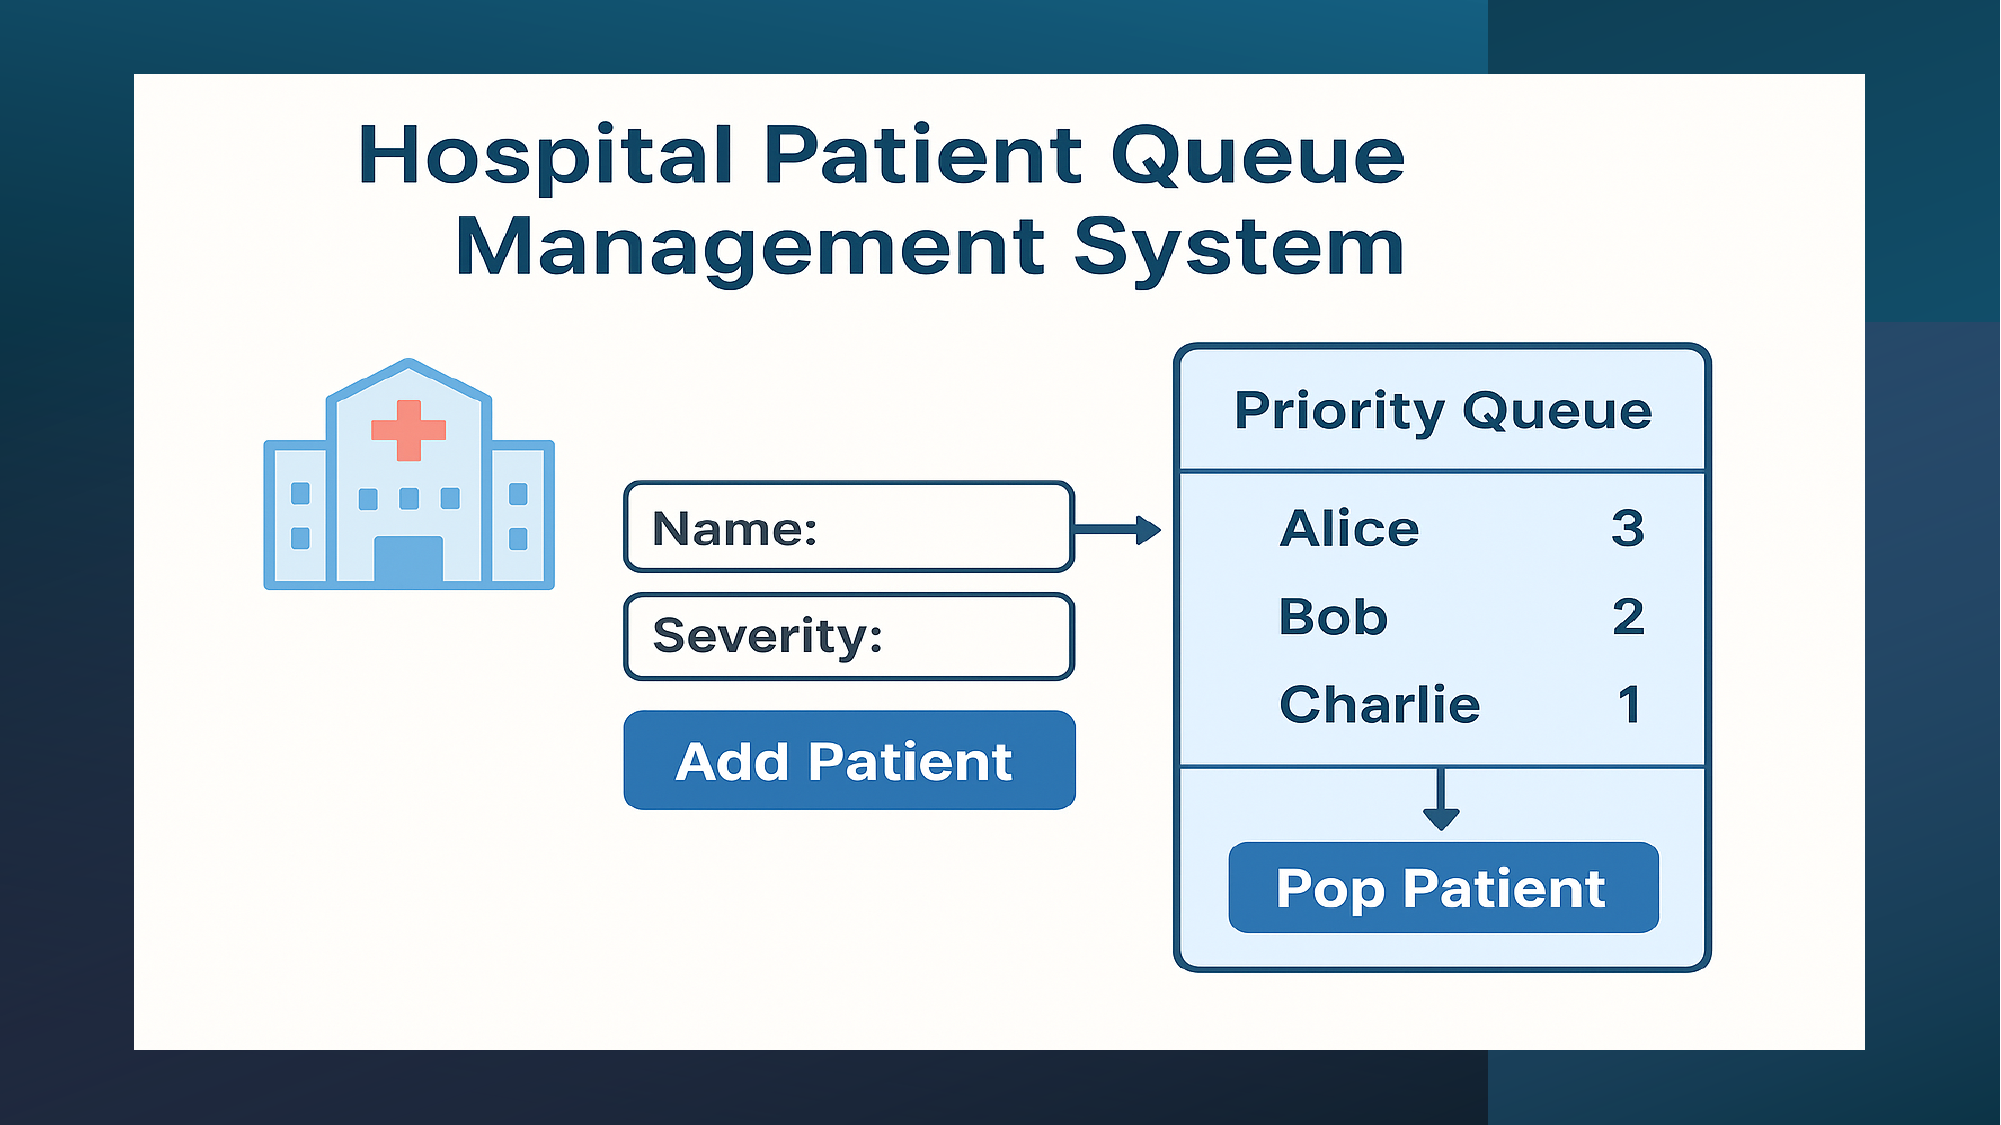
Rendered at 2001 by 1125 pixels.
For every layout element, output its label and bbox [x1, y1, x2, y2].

text_box [0, 321, 2000, 1125]
picture [134, 74, 1866, 1051]
text_box [0, 0, 1489, 321]
text_box [1489, 0, 2000, 321]
